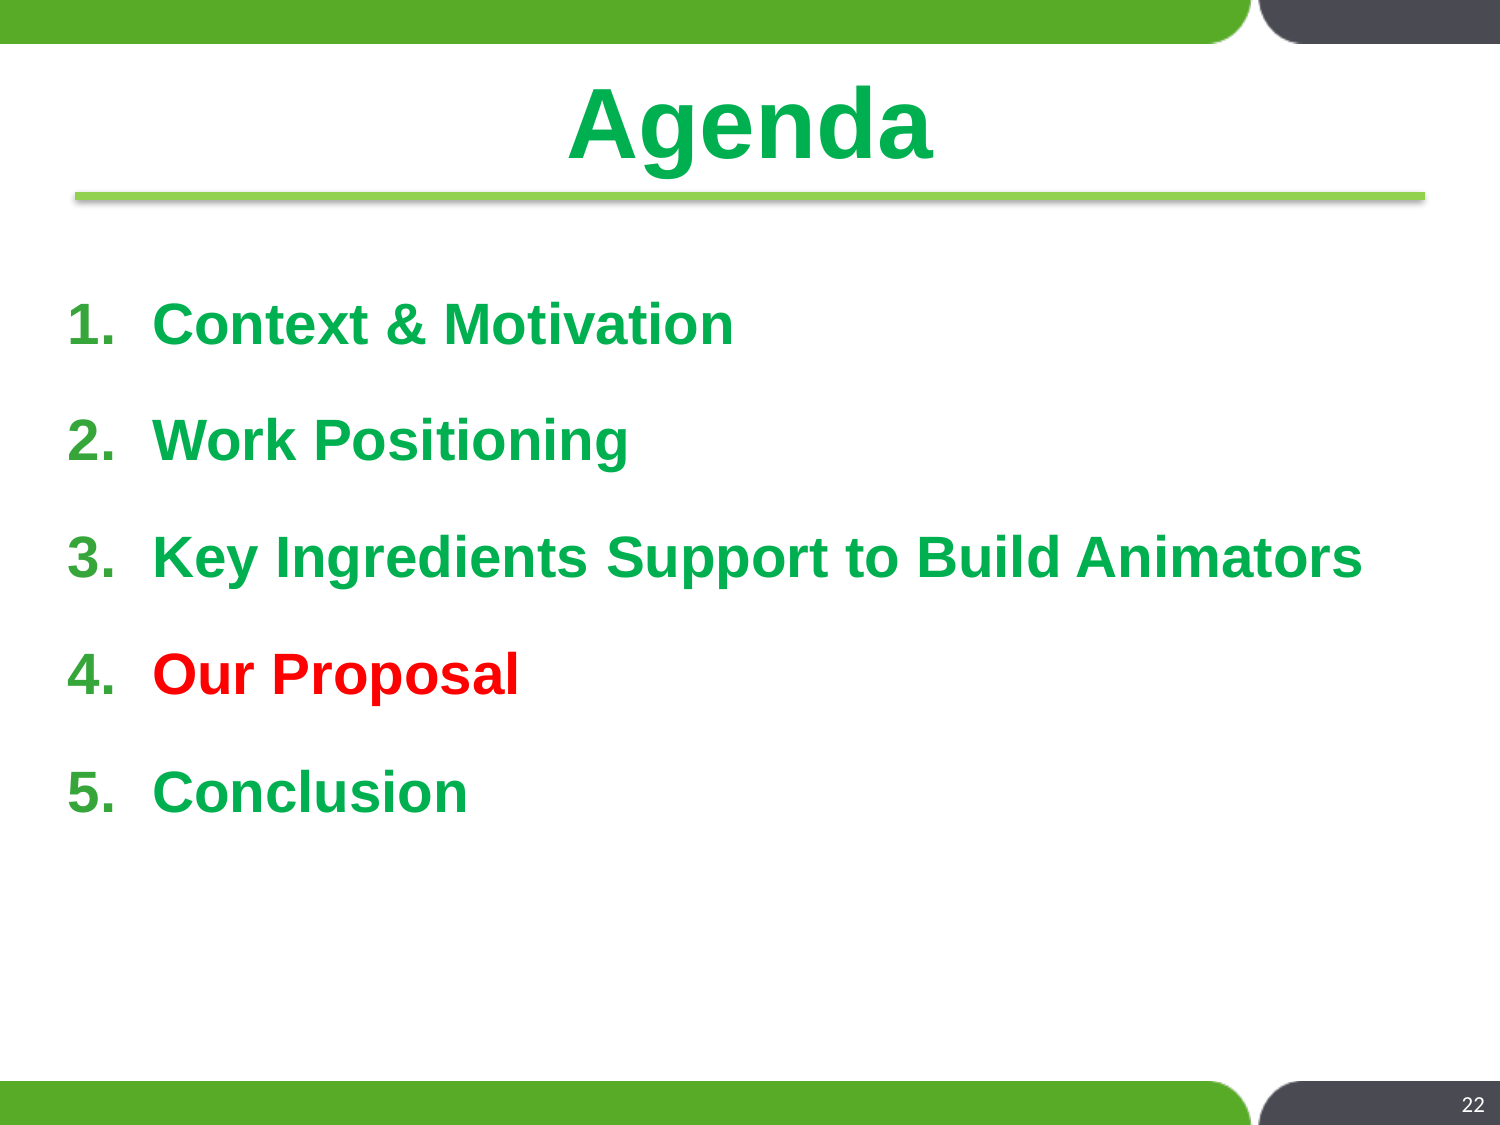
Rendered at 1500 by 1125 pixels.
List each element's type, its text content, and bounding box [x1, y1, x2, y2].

slide_number 22 [1267, 1081, 1500, 1125]
title Agenda [75, 50, 1425, 181]
list Context & Motivation Work Positioning Key Ingredients Support to Build Animators Our Proposal Conclusion [53, 243, 1491, 965]
